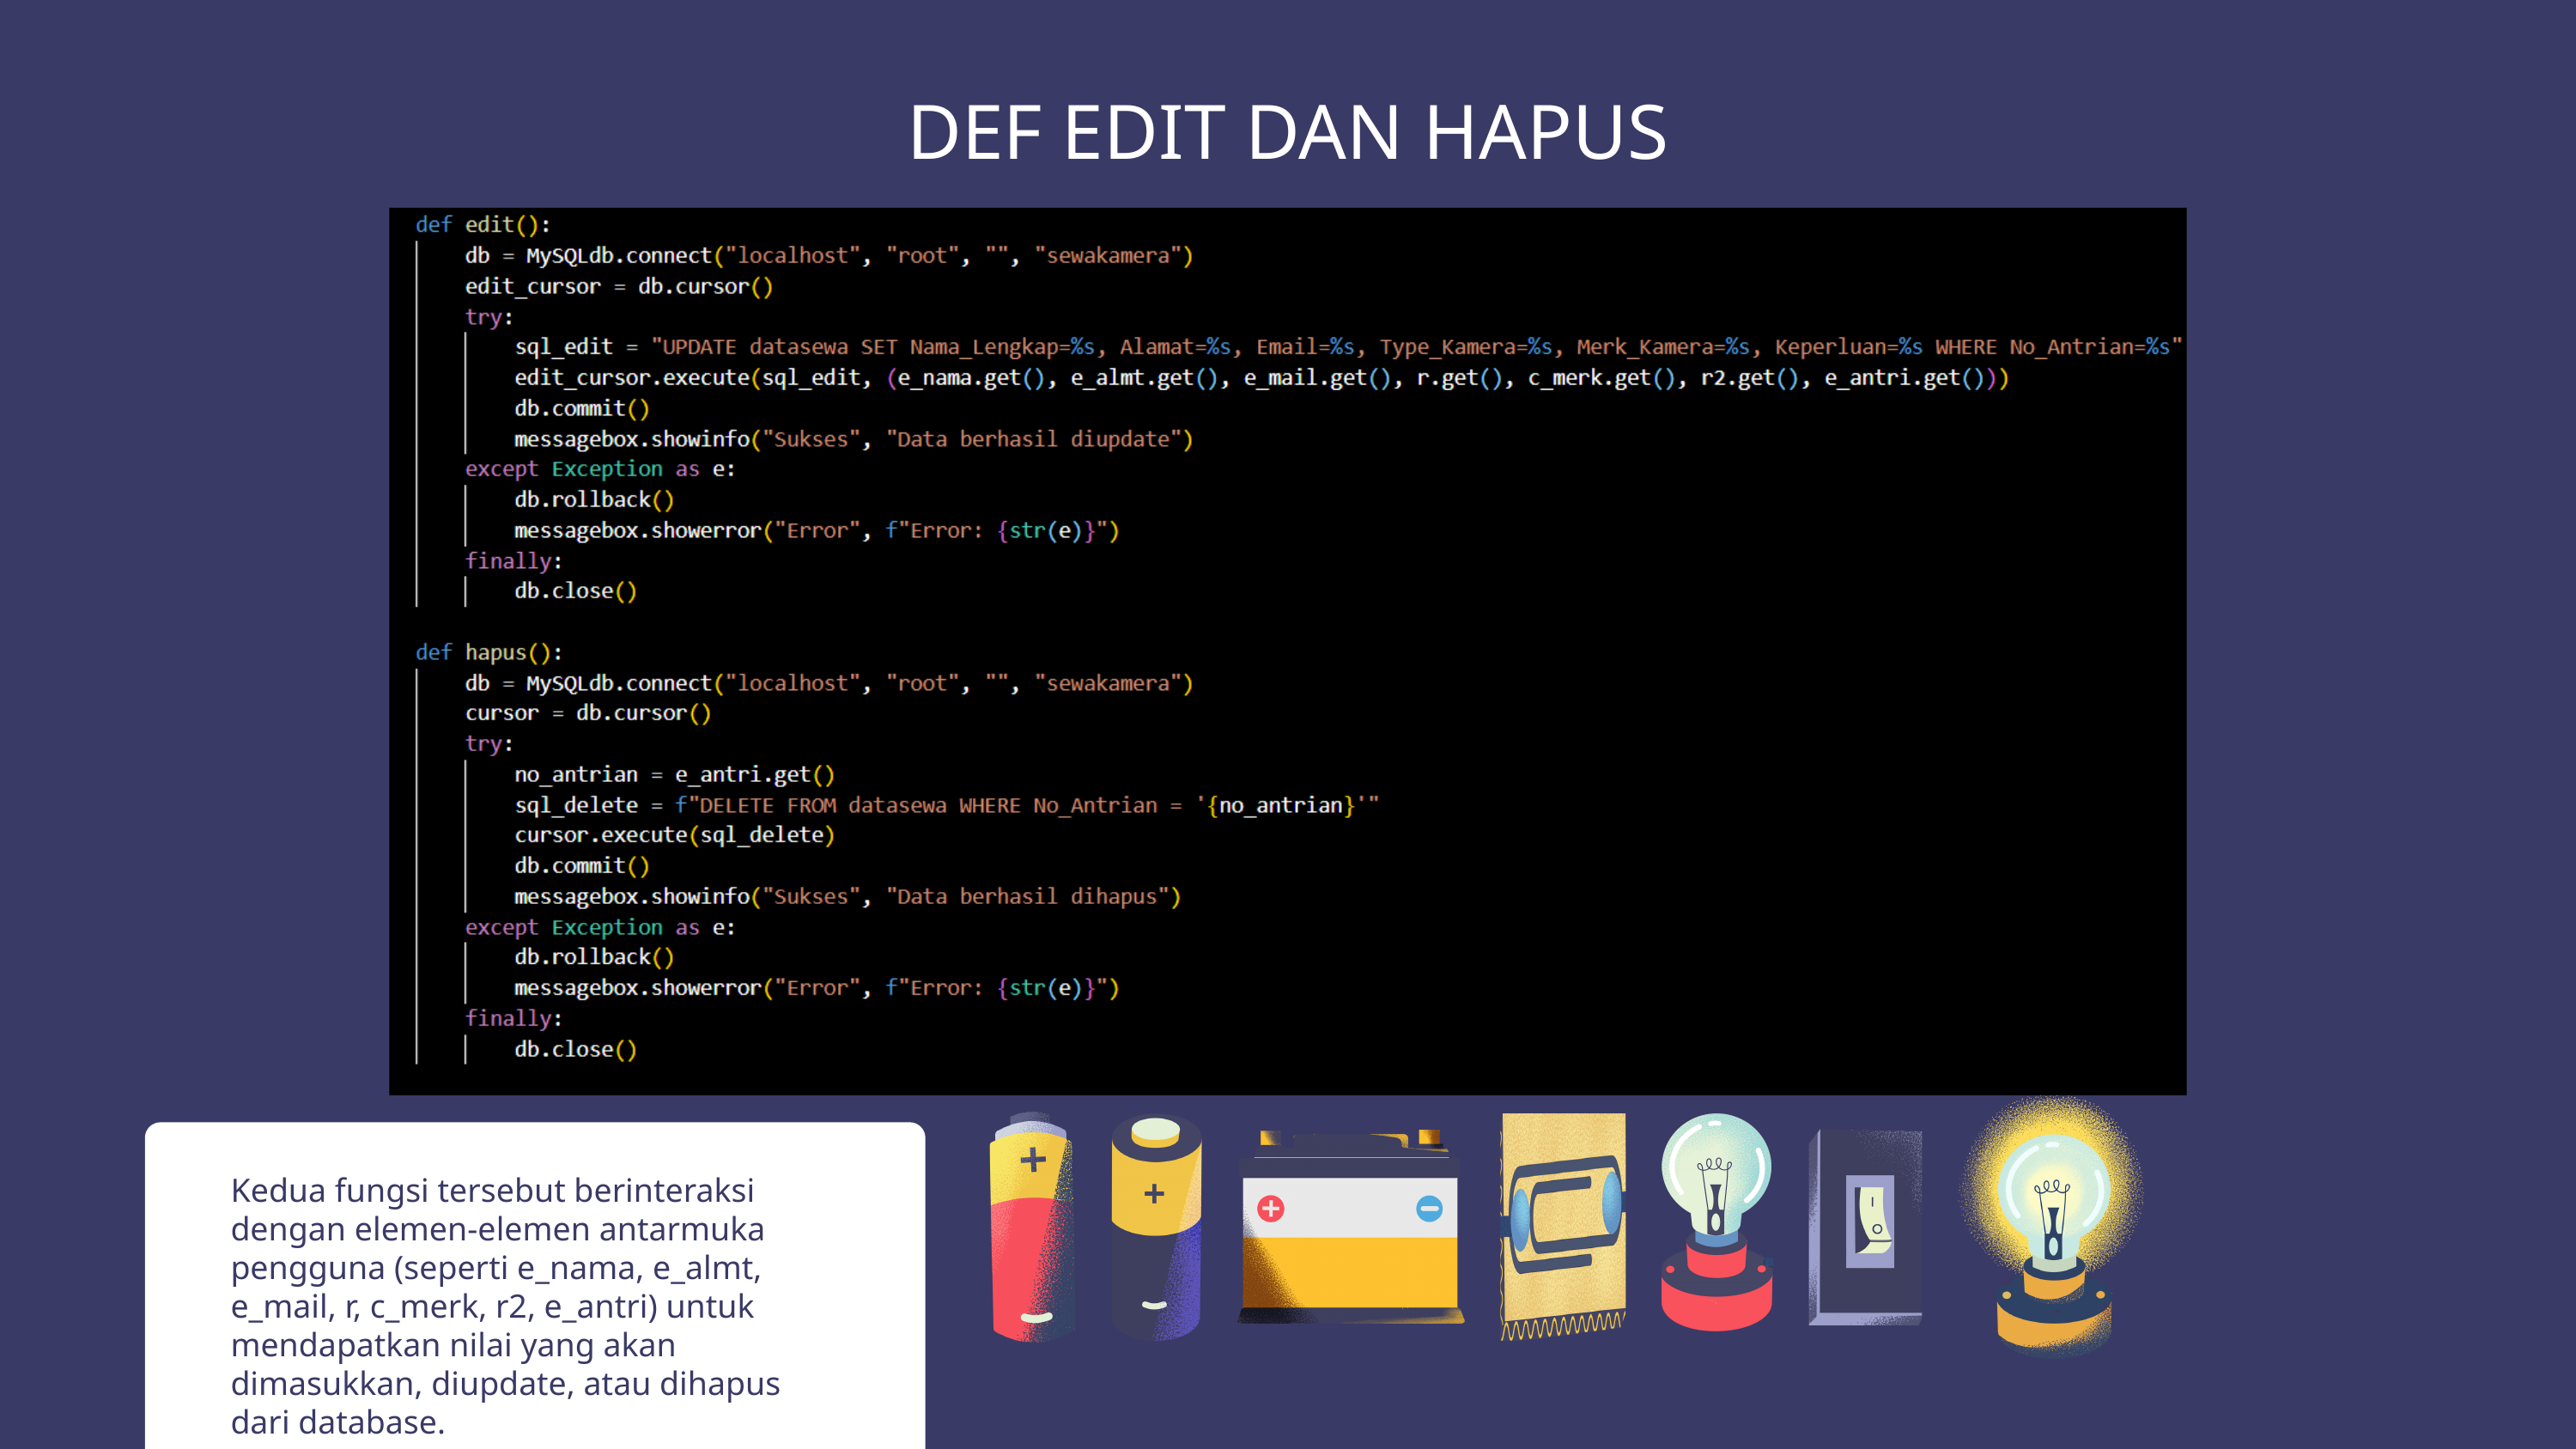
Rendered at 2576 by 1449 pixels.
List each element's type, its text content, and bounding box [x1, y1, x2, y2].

text_box DEF EDIT DAN HAPUS [513, 84, 2062, 175]
text_box [1111, 1113, 1202, 1341]
text_box [1808, 1129, 1923, 1325]
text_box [144, 1122, 926, 1449]
text_box [1662, 1113, 1774, 1340]
text_box [1237, 1130, 1465, 1324]
text_box [1500, 1113, 1626, 1341]
text_box [1958, 1095, 2144, 1359]
text_box [989, 1112, 1076, 1343]
text_box [389, 208, 2187, 1095]
